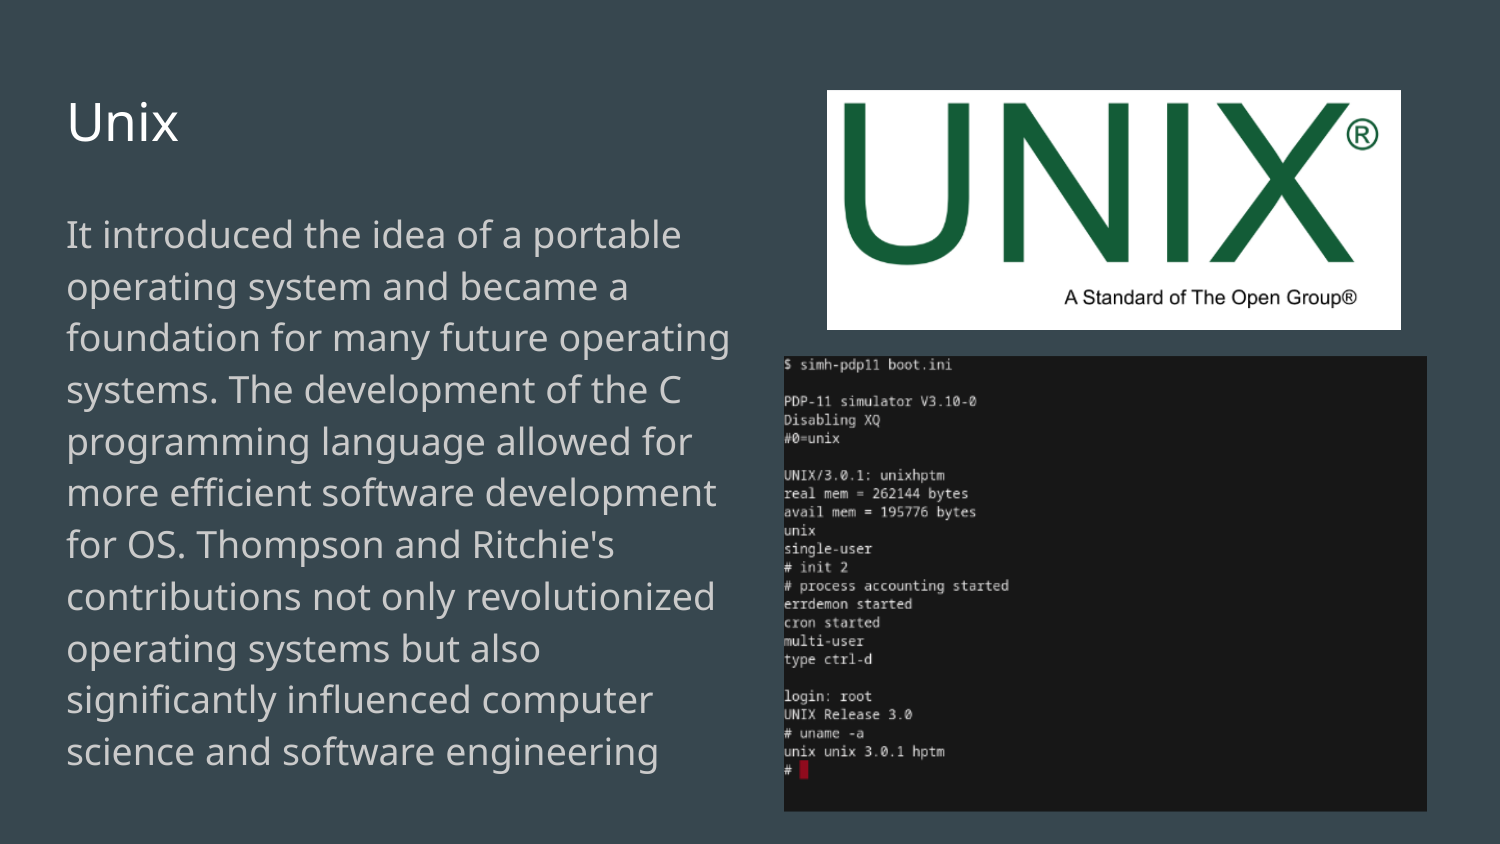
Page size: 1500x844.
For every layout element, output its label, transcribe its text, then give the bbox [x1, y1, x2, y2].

picture [827, 89, 1401, 330]
title Unix [51, 72, 1449, 167]
list It introduced the idea of a portable operating system and became a foundation for many future operating systems. The development of the C programming language allowed for more efficient software development for OS. Thompson and Ritchie's contributions not only revolutionized operating systems but also significantly influenced computer science and software engineering [51, 189, 750, 813]
picture [783, 356, 1427, 813]
